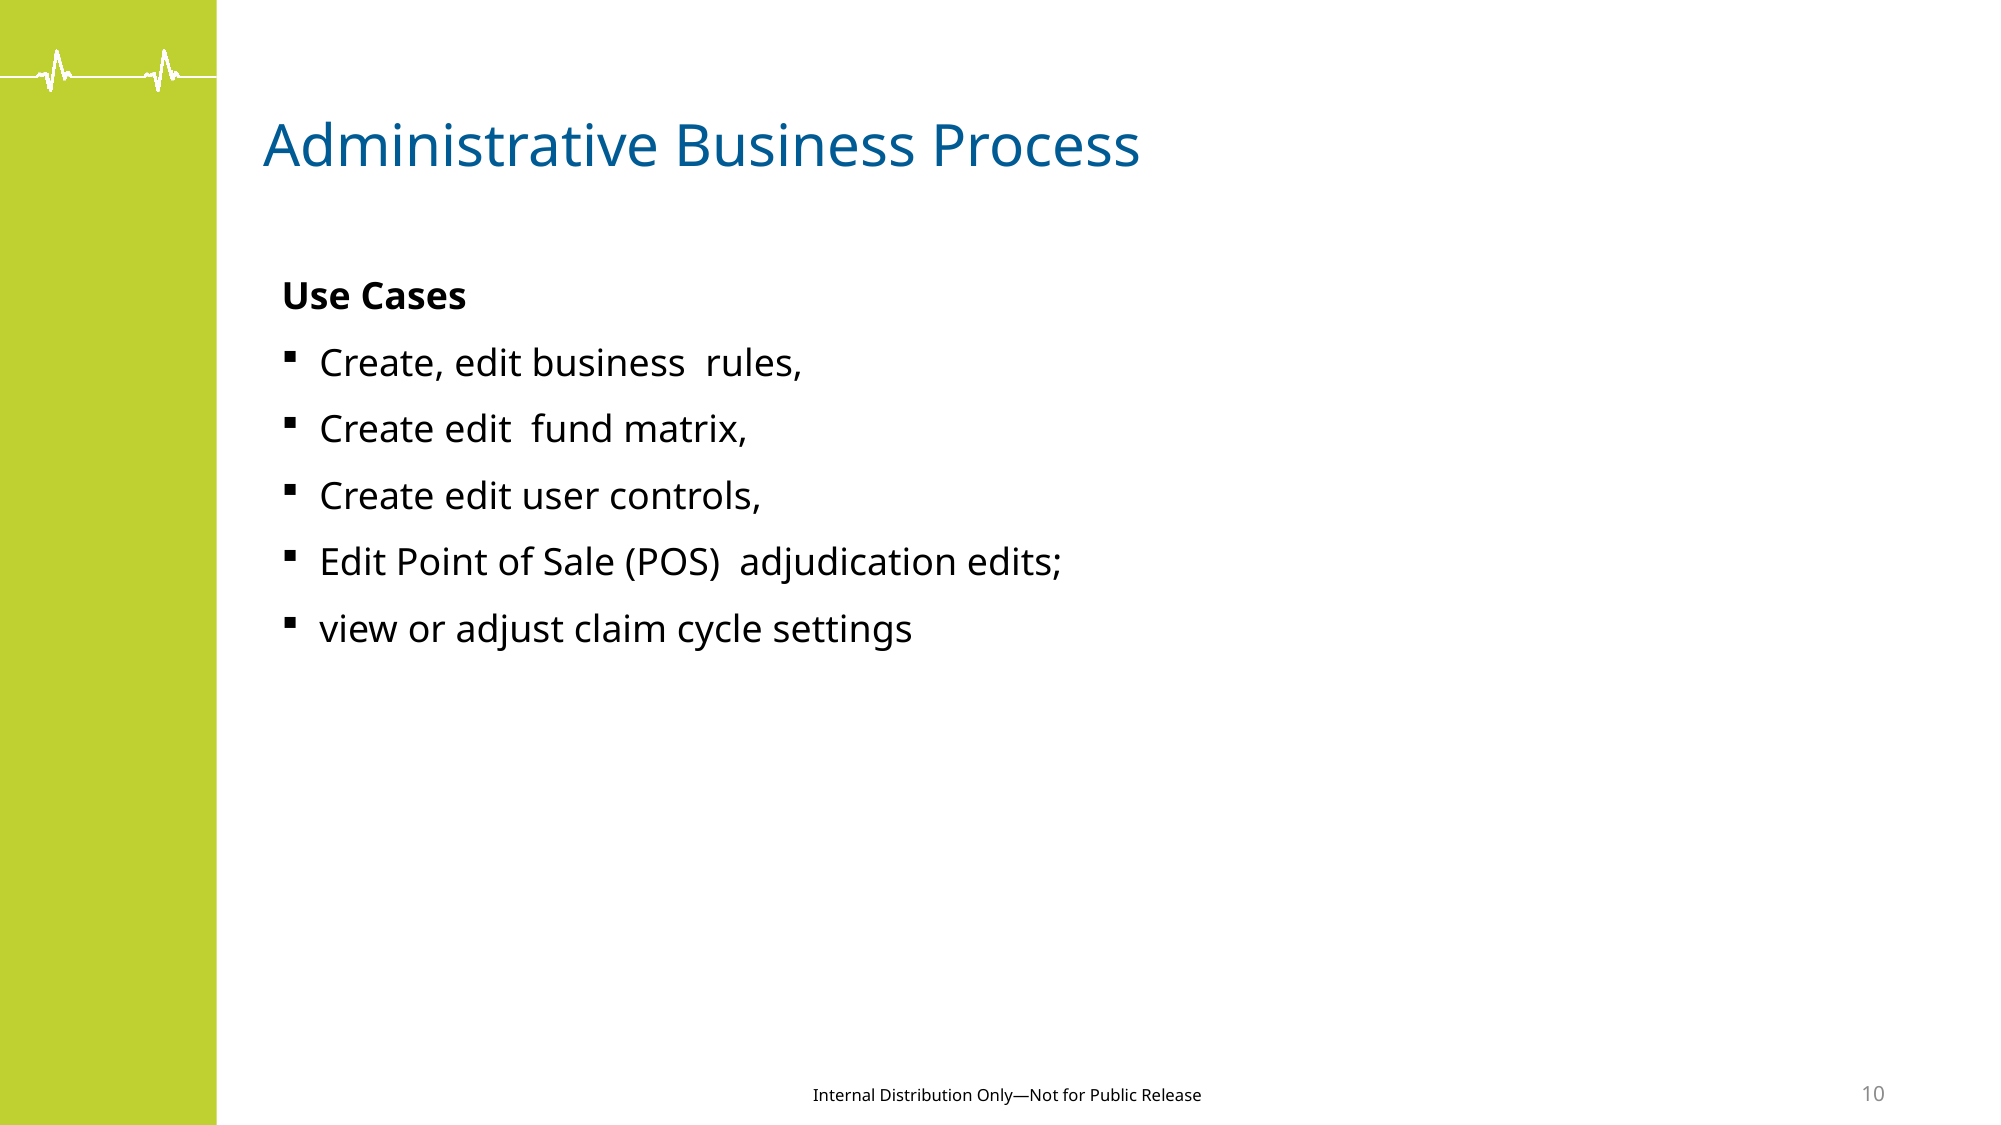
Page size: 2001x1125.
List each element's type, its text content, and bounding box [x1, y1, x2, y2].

slide_number 10 [1500, 1065, 1900, 1125]
title Administrative Business Process [248, 119, 1882, 236]
list Use Cases Create, edit business rules, Create edit fund matrix, Create edit user controls, Edit Point of Sale (POS) adjudication edits; view or adjust claim cycle settings [248, 255, 1882, 1005]
picture [0, 9, 217, 125]
